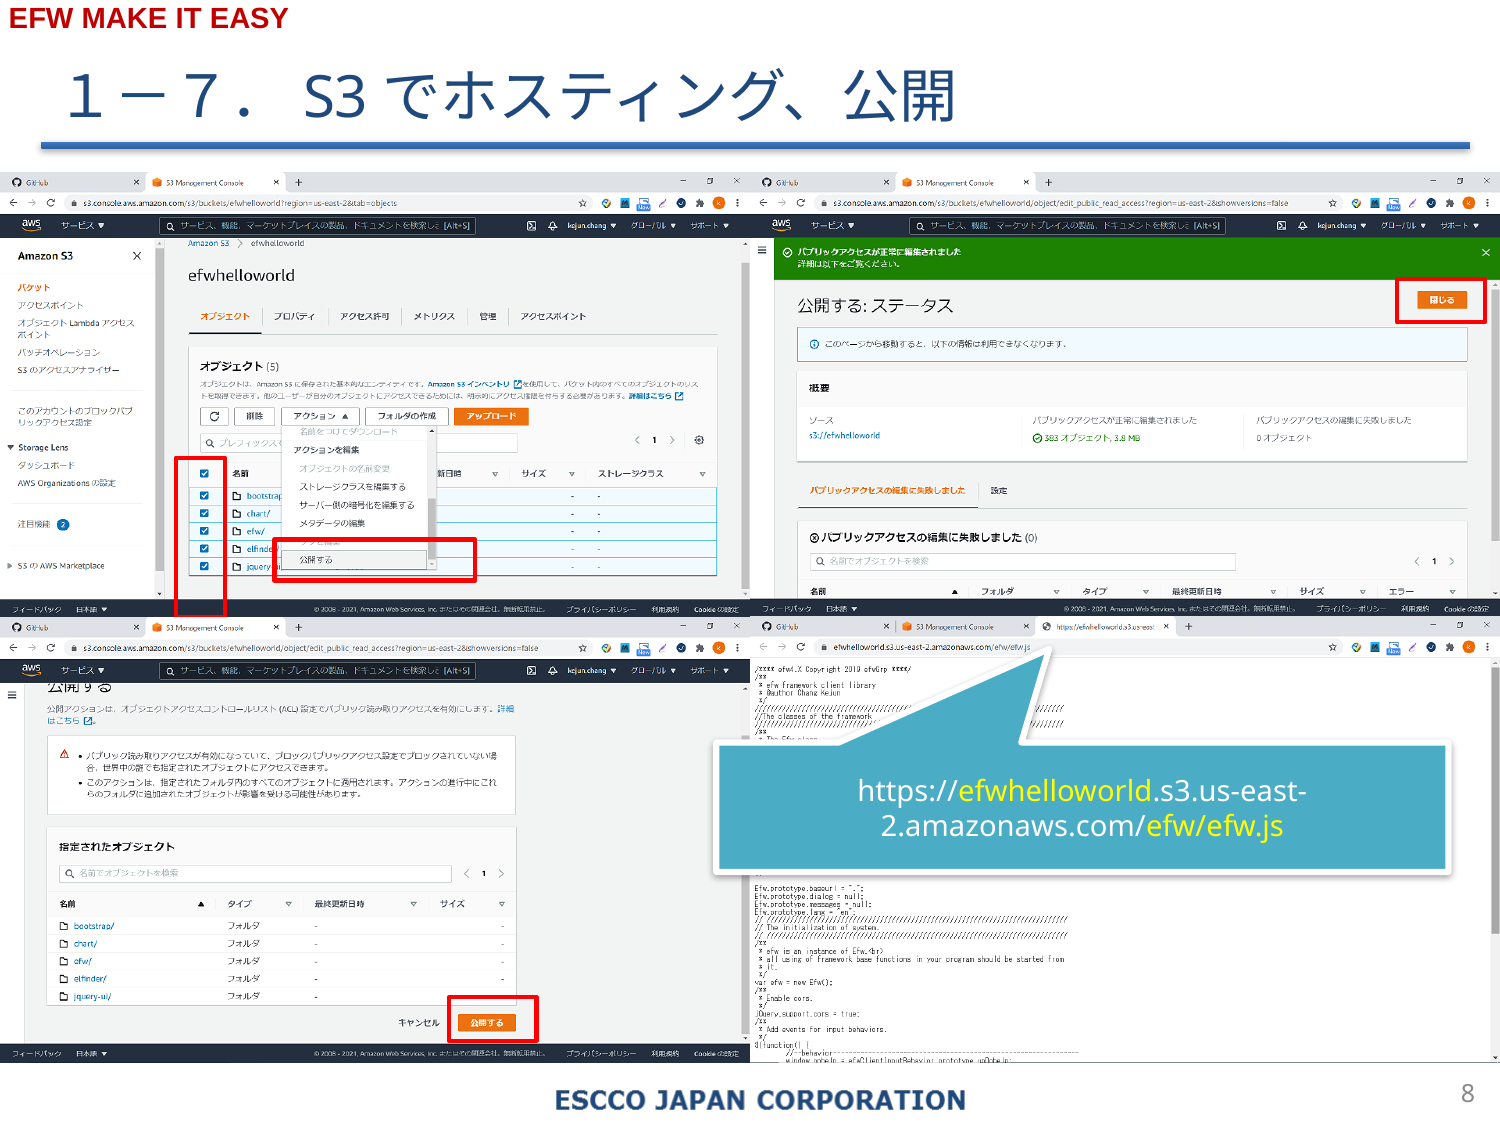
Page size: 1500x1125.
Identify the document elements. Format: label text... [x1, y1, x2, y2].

title １－７．S3でホスティング、公開 [41, 44, 1392, 138]
text_box [50, 1, 101, 52]
text_box 7 [1139, 1071, 1490, 1125]
picture [523, 1069, 999, 1125]
text_box [25, 0, 76, 27]
picture [0, 172, 1500, 1063]
